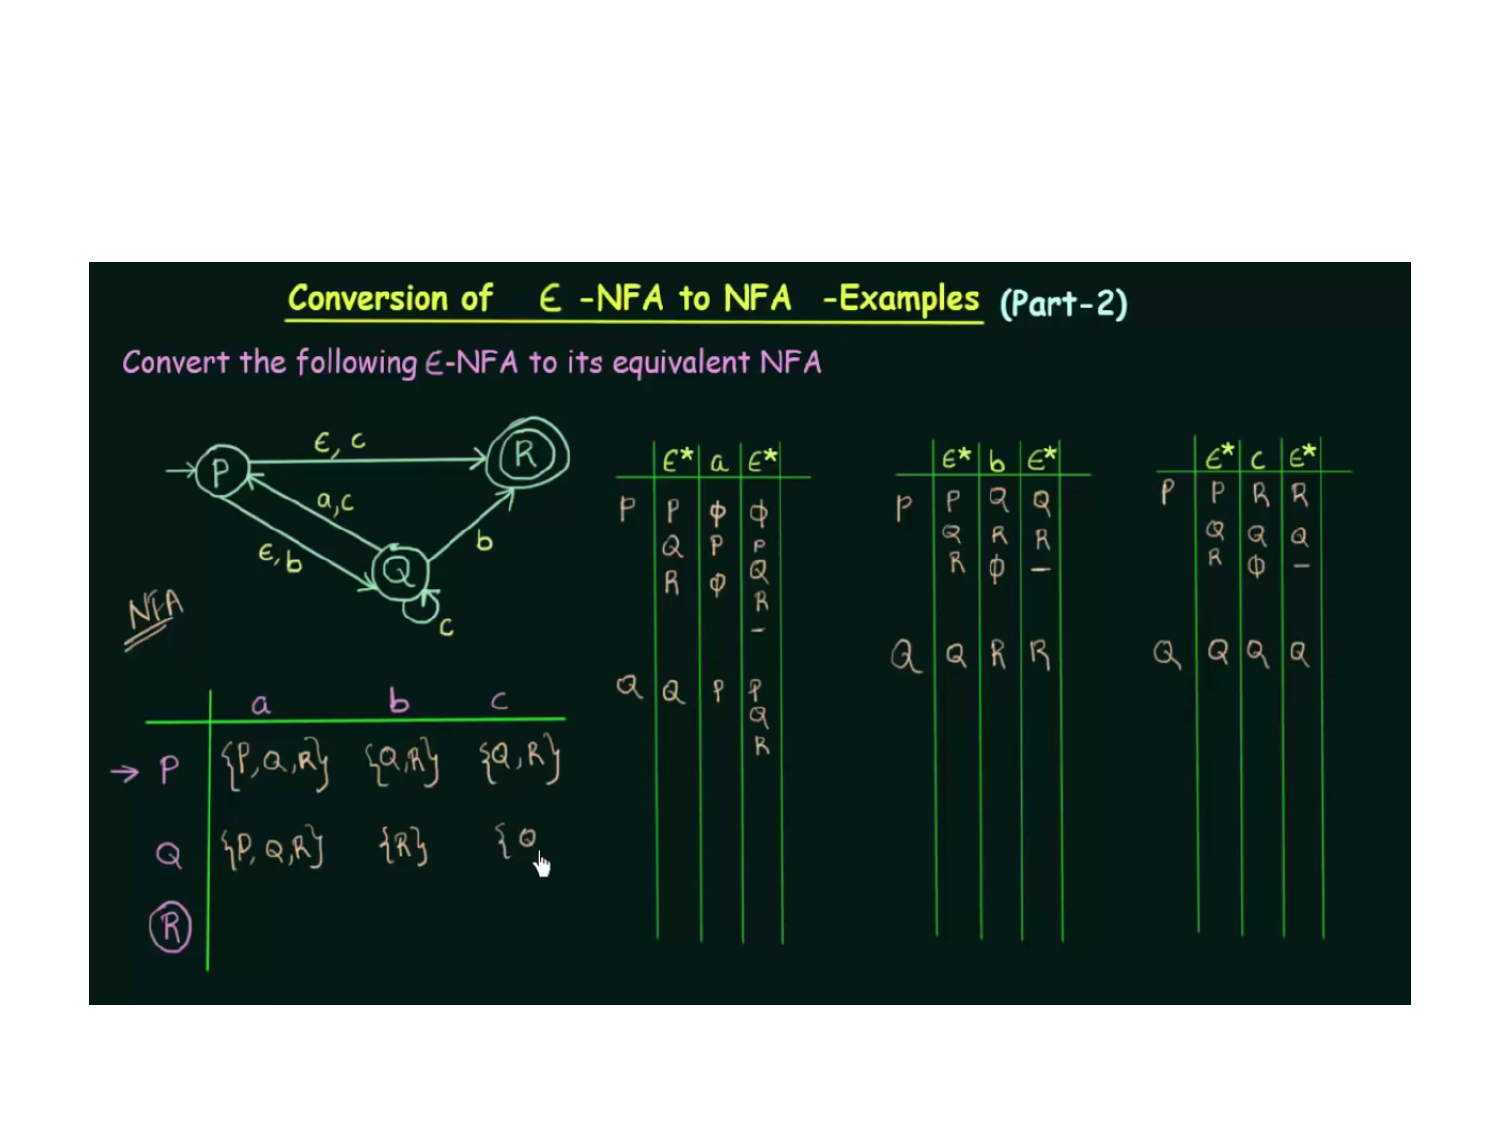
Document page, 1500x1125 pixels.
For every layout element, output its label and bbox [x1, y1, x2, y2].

list [89, 262, 1411, 1006]
